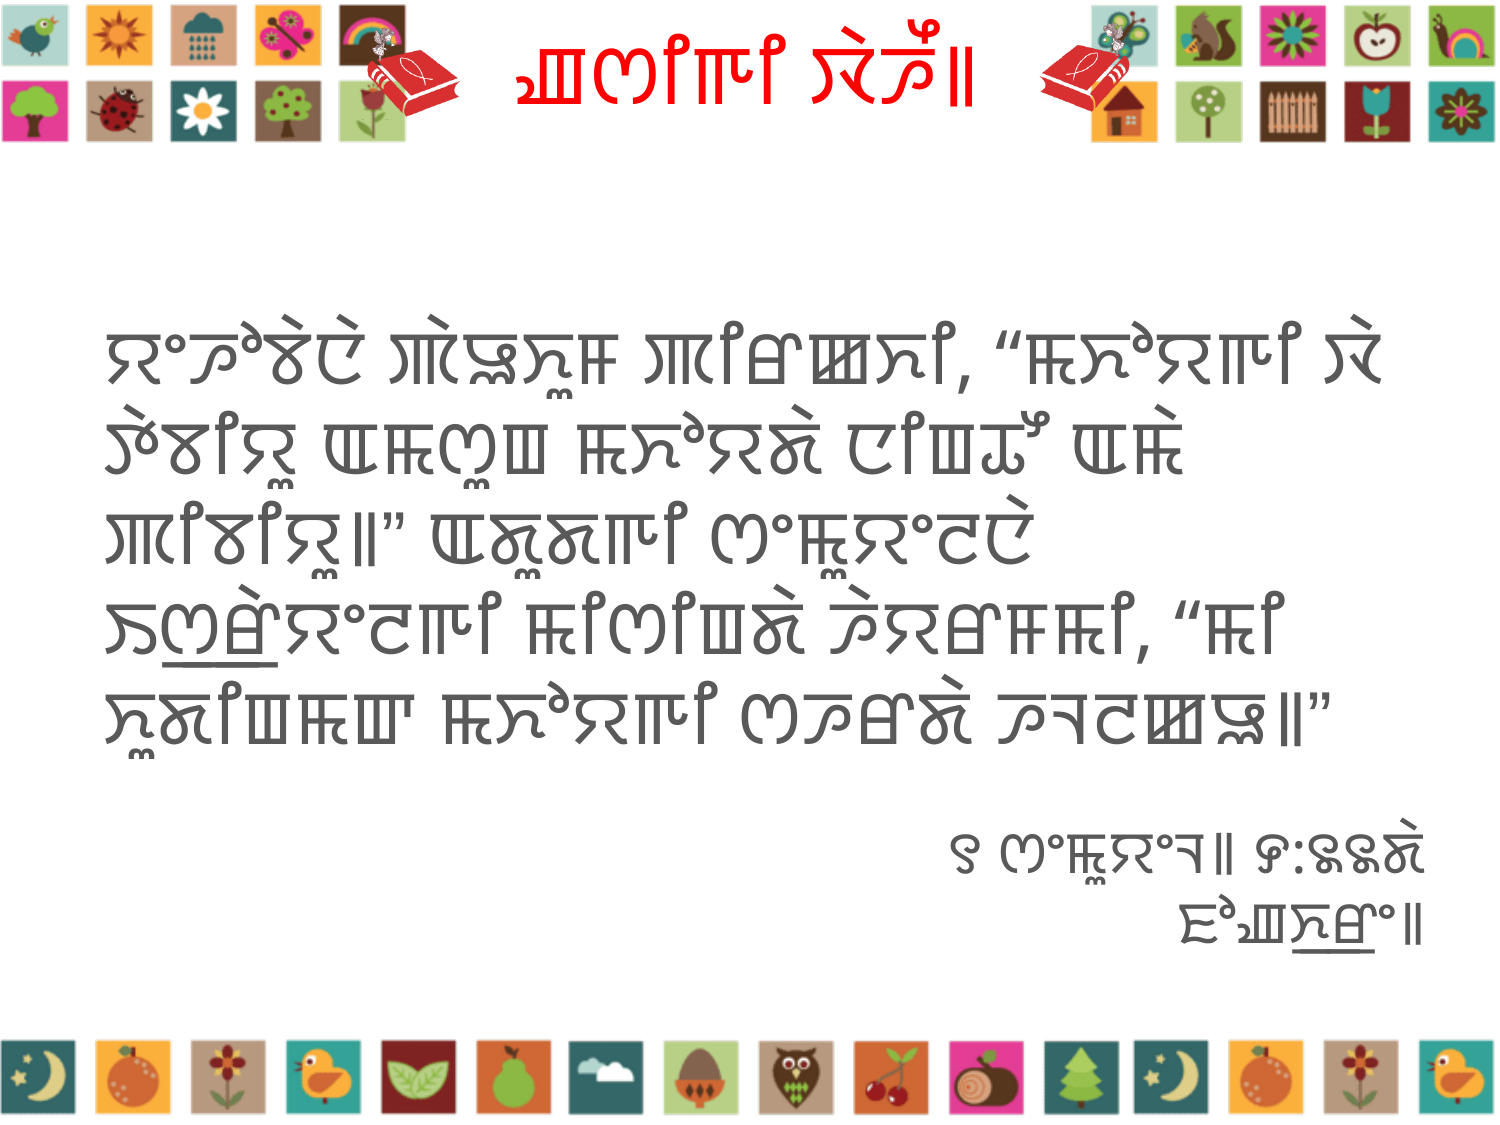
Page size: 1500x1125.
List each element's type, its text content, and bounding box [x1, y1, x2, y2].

text_box ꯱ ꯁꯦꯃꯨꯌꯦꯜ꯫ ꯸:꯲꯲ꯗꯥ ꯐꯣꯉꯈ꯭ꯔꯦ꯫ [808, 807, 1441, 963]
picture [1008, 3, 1500, 150]
text_box ꯌꯦꯍꯣꯕꯥꯅꯥ ꯄꯥꯎꯈꯨꯝ ꯄꯤꯔꯀꯈꯤ, “ꯃꯈꯣꯌꯒꯤ ꯋꯥ ꯇꯥꯕꯤꯌꯨ ꯑꯃꯁꯨꯡ ꯃꯈꯣꯌꯗꯥ ꯅꯤꯡꯊꯧ ꯑꯃꯥ ꯄꯤꯕꯤꯌꯨ꯫” ꯑꯗꯨꯗꯒꯤ ꯁꯦꯃꯨꯌꯦꯂꯅꯥ ꯏꯁ꯭ꯔꯥꯌꯦꯂꯒꯤ ꯃꯤꯁꯤꯡꯗꯥ ꯍꯥꯌꯔꯝꯃꯤ, “ꯃꯤ ꯈꯨꯗꯤꯡꯃꯛ ꯃꯈꯣꯌꯒꯤ ꯁꯍꯔꯗꯥ ꯍꯜꯂꯀꯎ꯫” [88, 302, 1436, 768]
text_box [0, 1028, 1500, 1118]
text_box ꯉꯁꯤꯒꯤ ꯋꯥꯍꯩ꯫ [425, 13, 1078, 129]
picture [0, 3, 492, 150]
